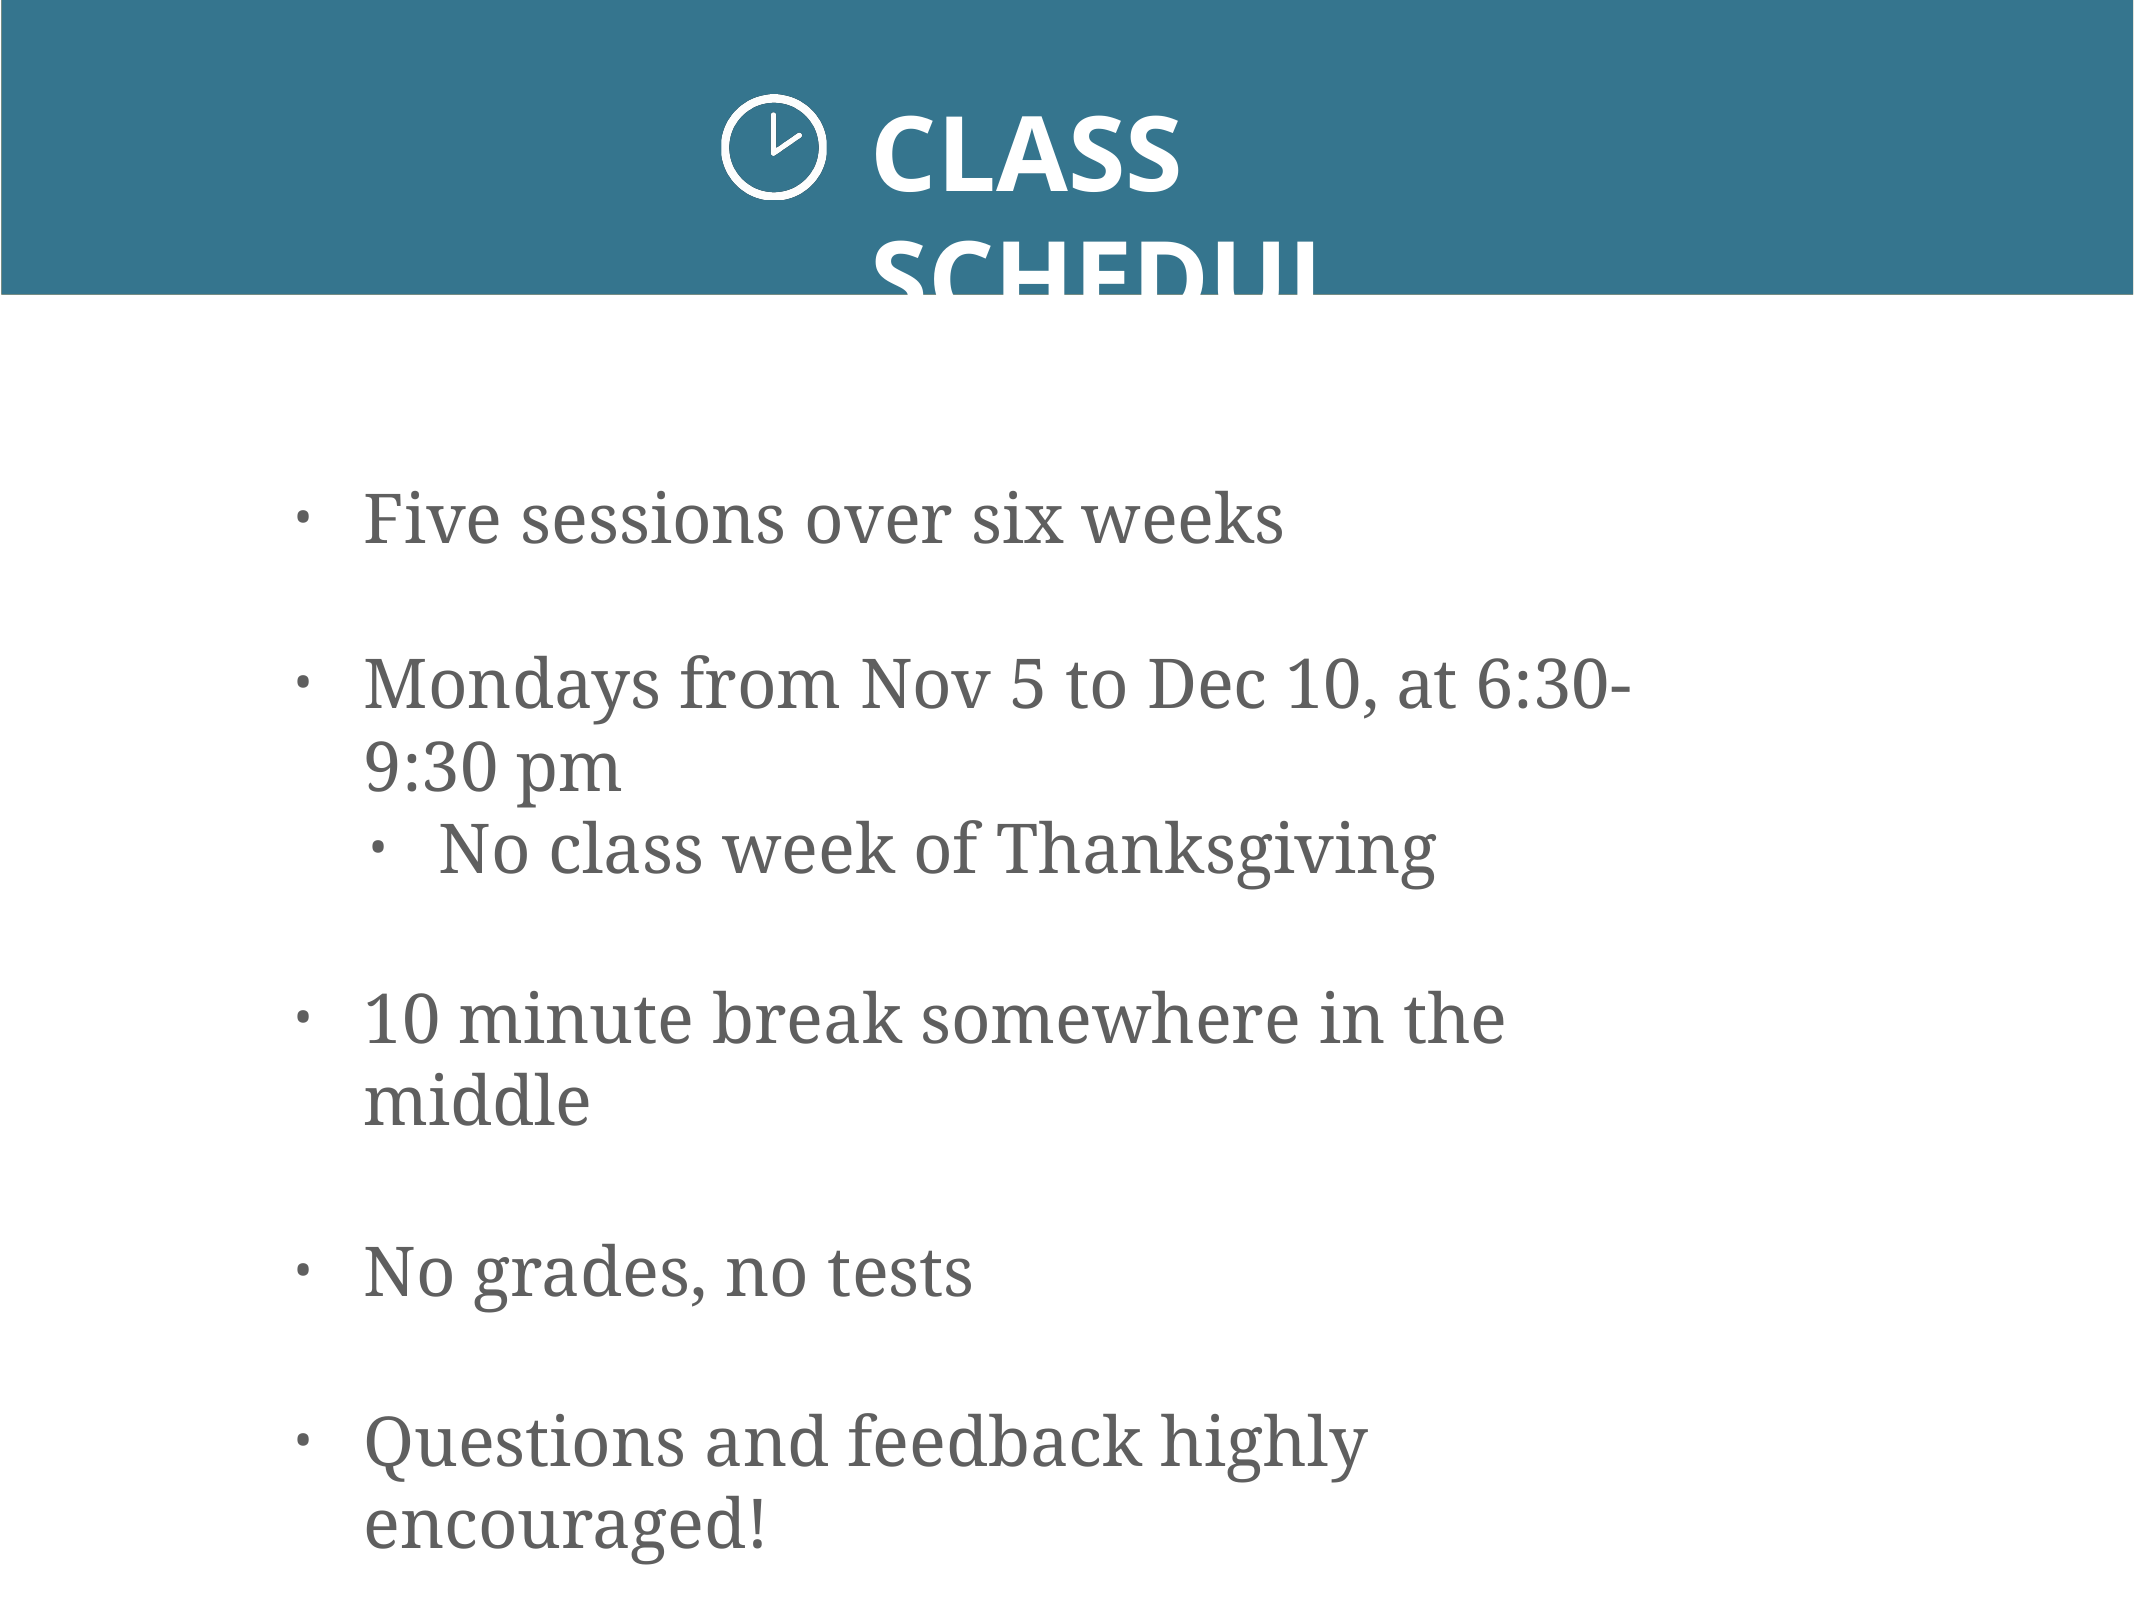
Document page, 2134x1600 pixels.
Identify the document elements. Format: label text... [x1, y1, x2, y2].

text_box [721, 94, 827, 200]
text_box [1, 0, 2134, 295]
text_box Five sessions over six weeks Mondays from Nov 5 to Dec 10, at 6:30-9:30 pm No class week of Thanksgiving 10 minute break somewhere in the middle No grades, no tests Questions and feedback highly encouraged! [291, 474, 1688, 1563]
title CLASS SCHEDULE [868, 87, 1405, 463]
